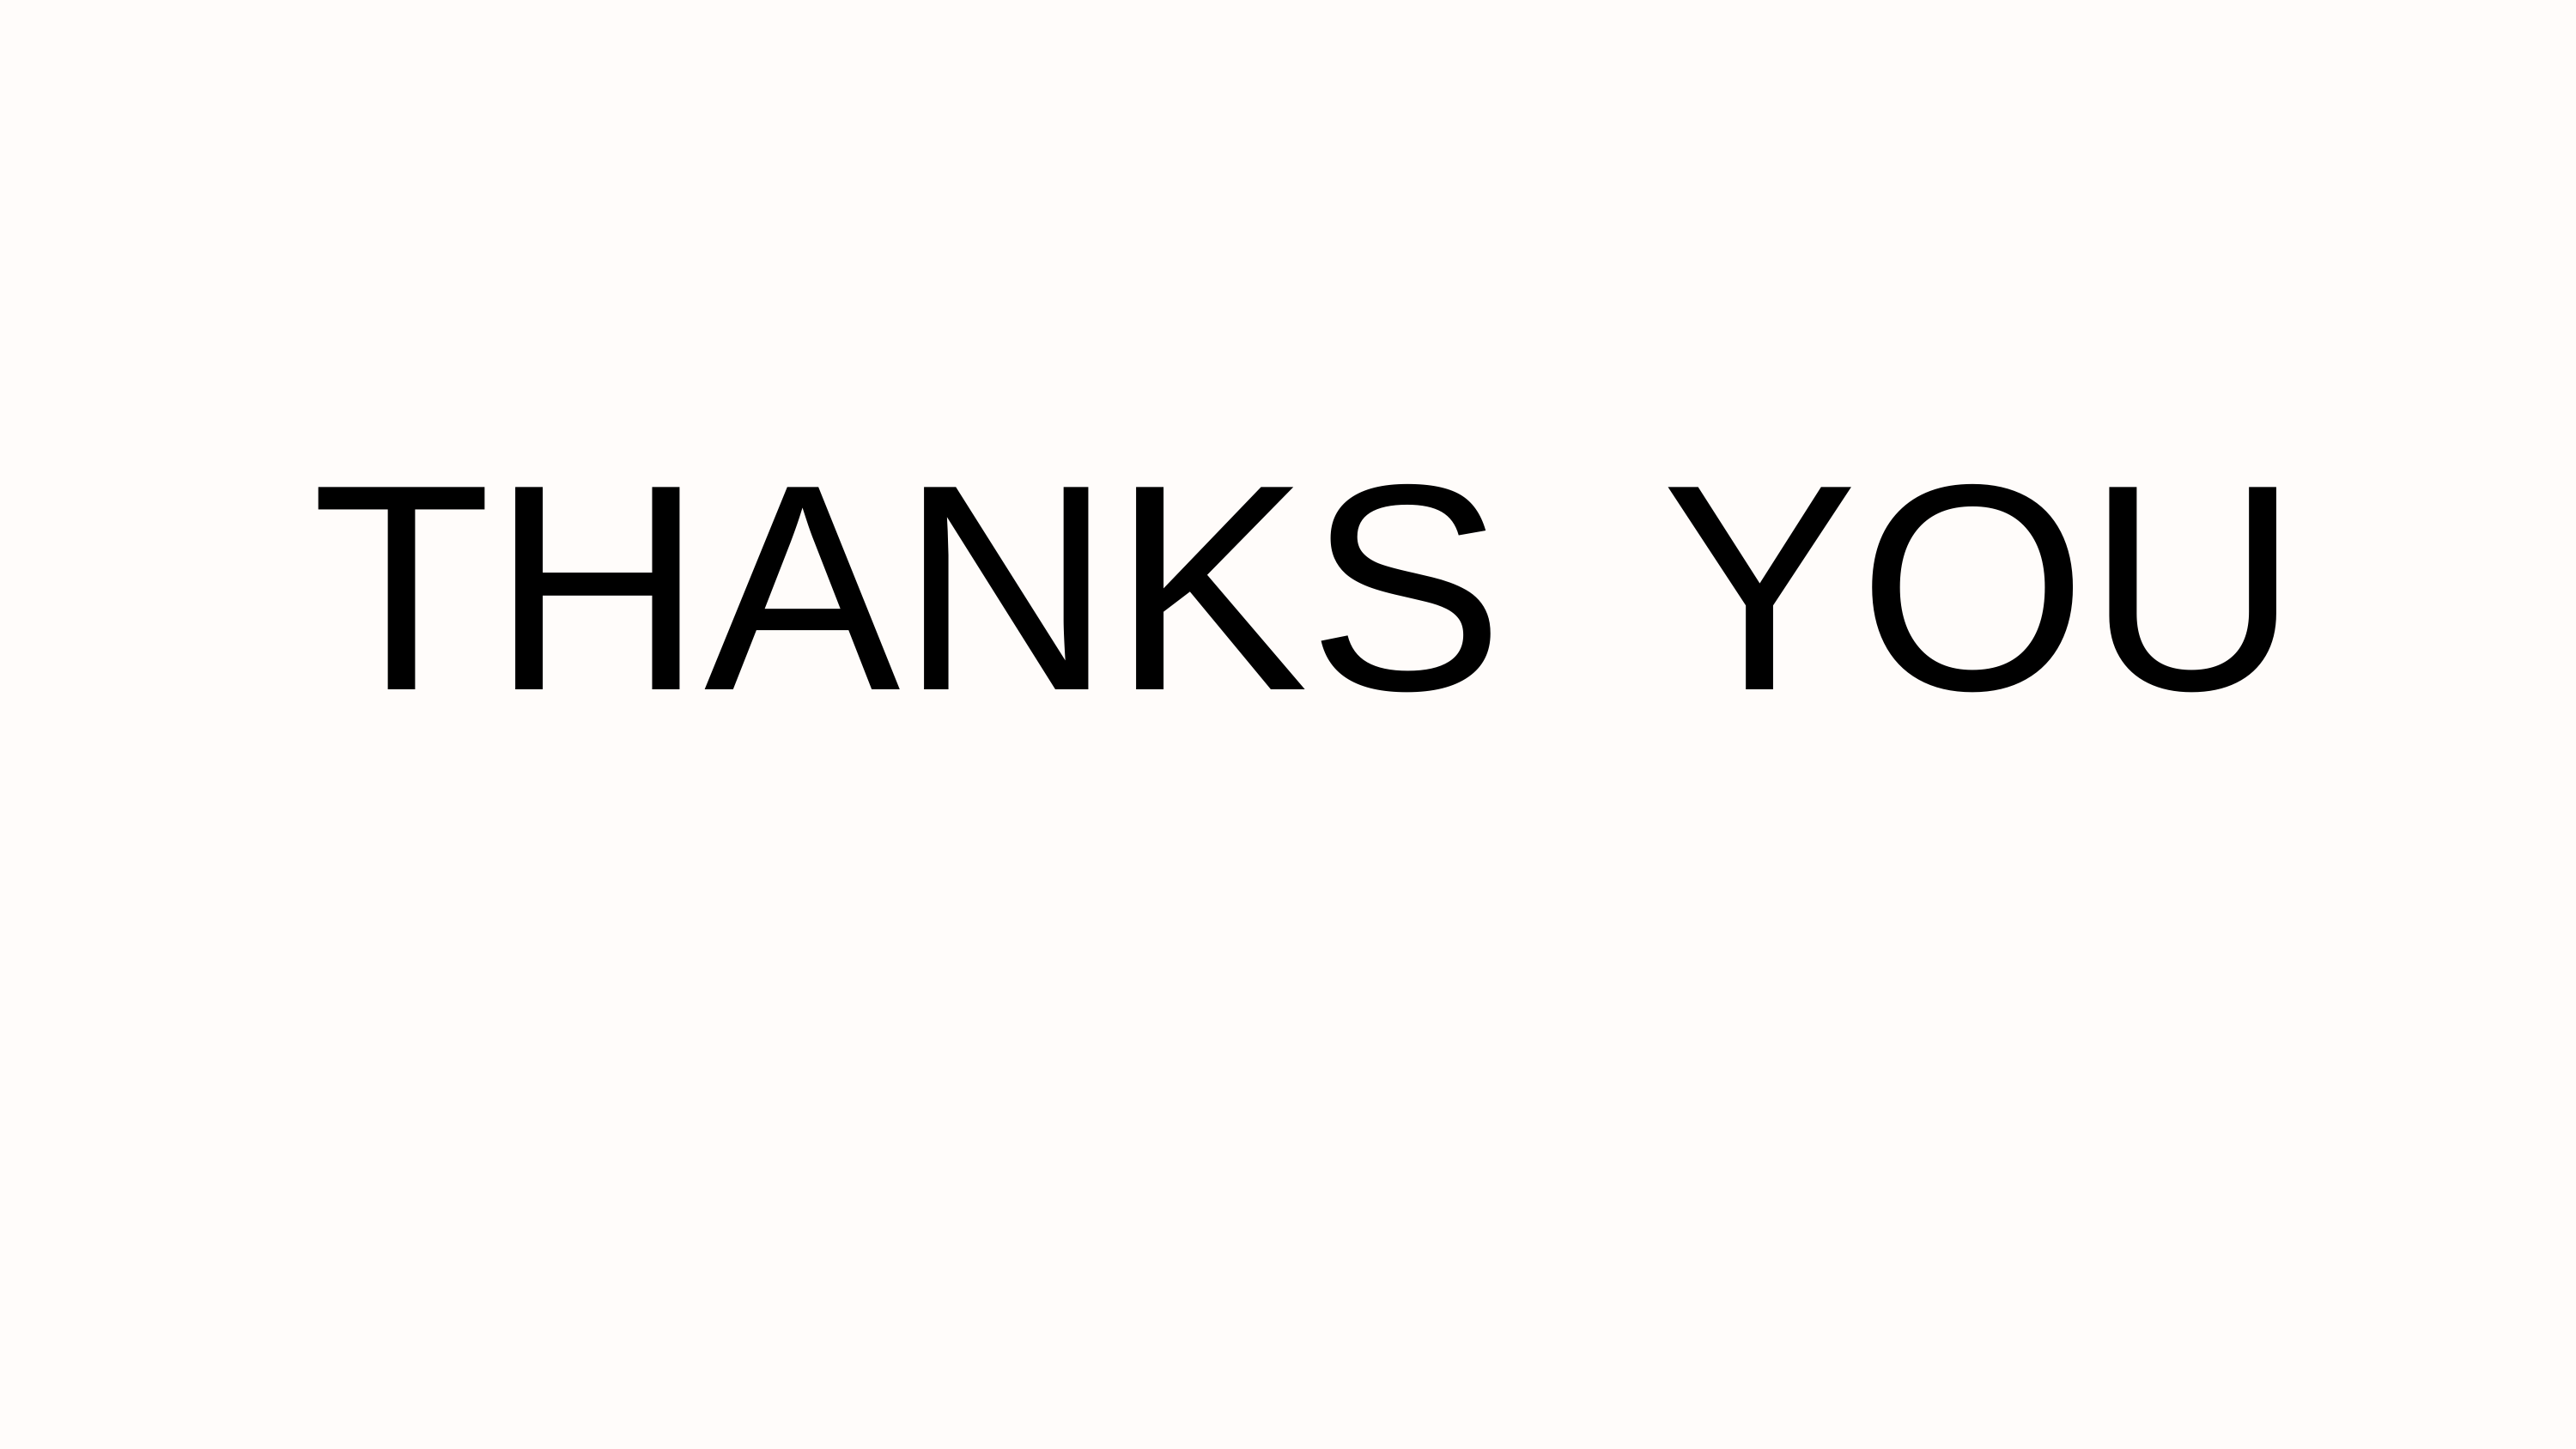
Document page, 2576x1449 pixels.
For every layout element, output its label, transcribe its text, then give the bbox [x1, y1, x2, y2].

text_box THANKS YOU [276, 380, 2337, 749]
